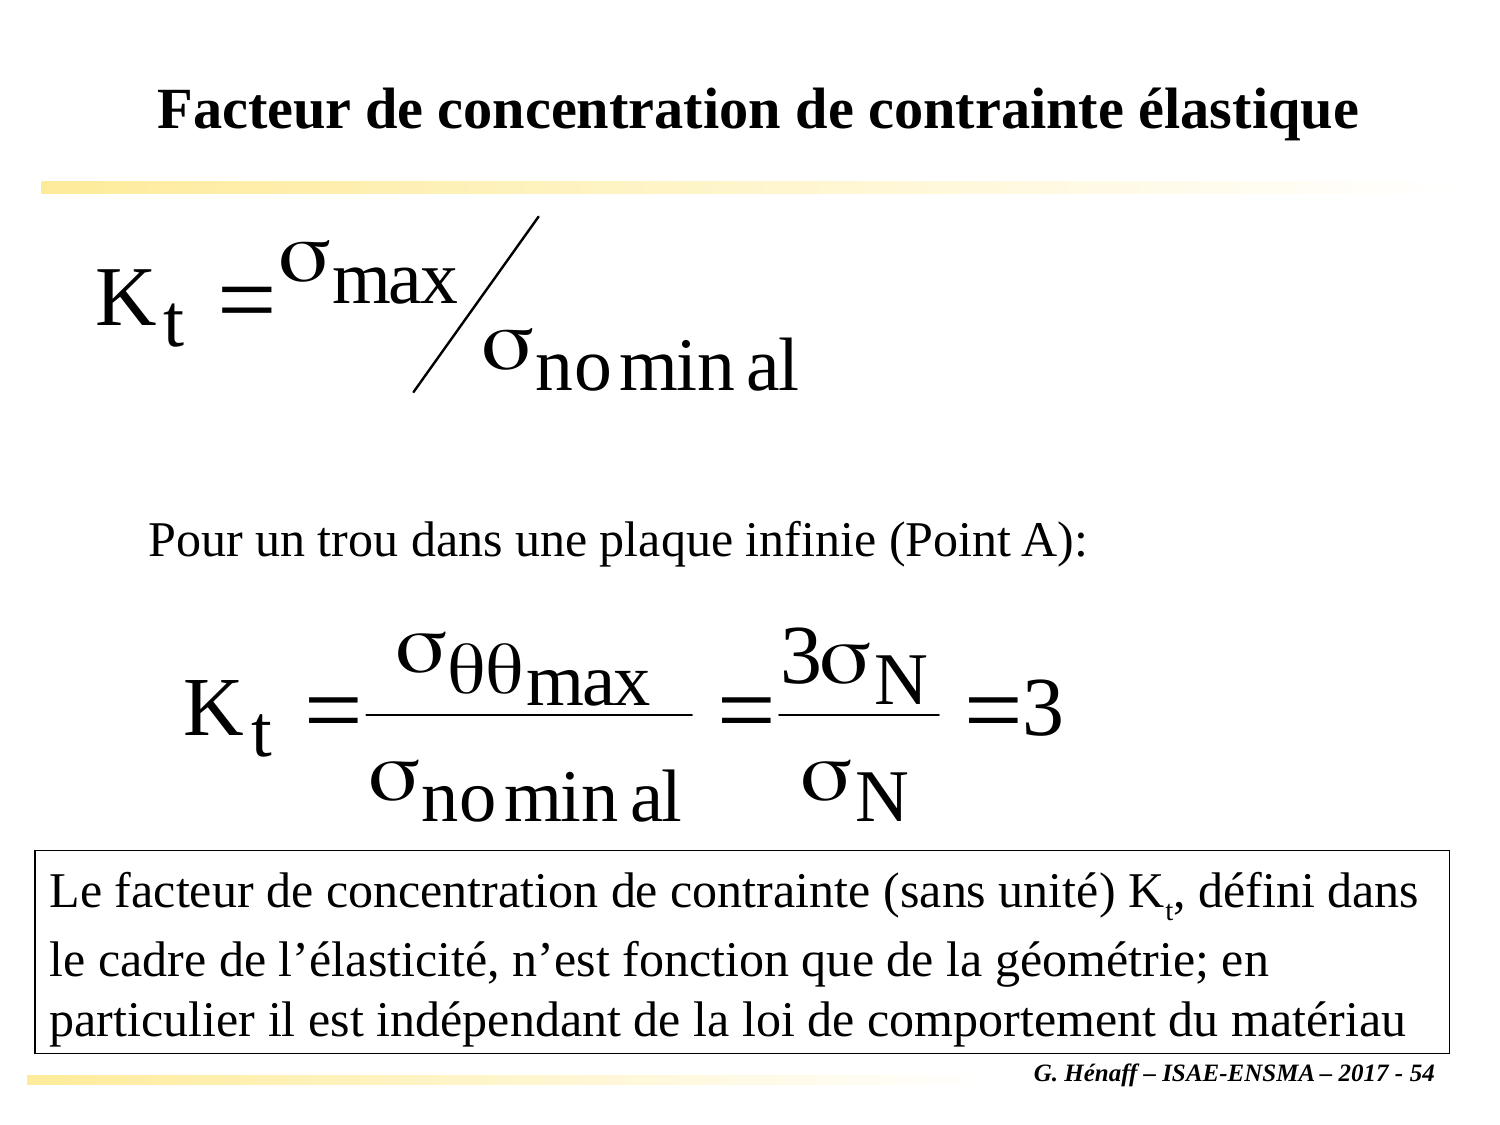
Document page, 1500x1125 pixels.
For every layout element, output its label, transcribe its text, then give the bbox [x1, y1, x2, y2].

text_box Pour un trou dans une plaque infinie (Point A): [133, 499, 1104, 574]
text_box Le facteur de concentration de contrainte (sans unité) Kt, défini dans le cadre de l’élasticité, n’est fonction que de la géométrie; en particulier il est indépendant de la loi de comportement du matériau [34, 850, 1450, 1054]
title Facteur de concentration de contrainte élastique [121, 31, 1397, 179]
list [87, 202, 816, 407]
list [175, 595, 1071, 834]
